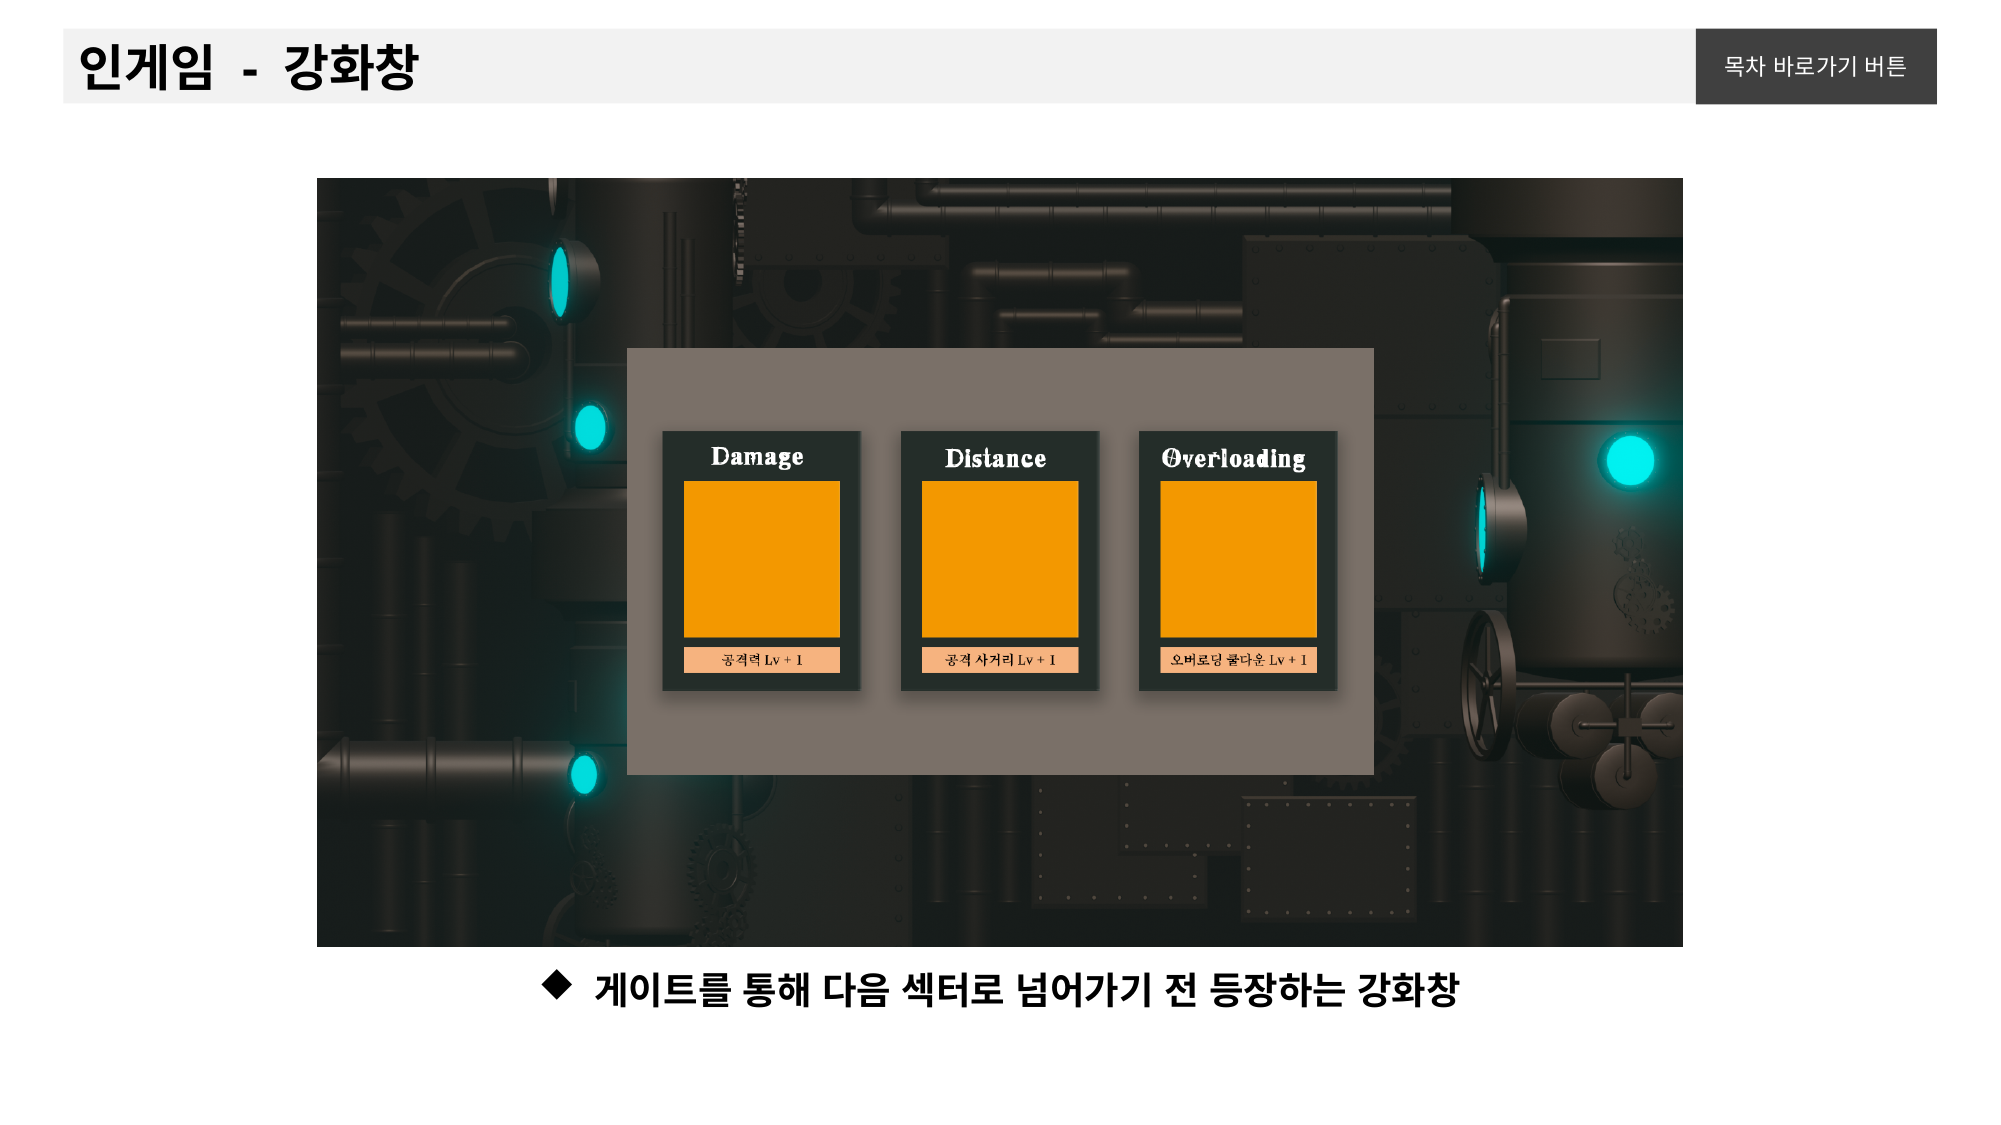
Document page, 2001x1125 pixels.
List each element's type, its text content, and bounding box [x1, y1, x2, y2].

picture [317, 178, 1683, 947]
text_box 인게임 - 강화창 [63, 28, 1695, 104]
text_box 목차 바로가기 버튼 [1695, 28, 1938, 105]
text_box 게이트를 통해 다음 섹터로 넘어가기 전 등장하는 강화창 [317, 959, 1683, 1020]
